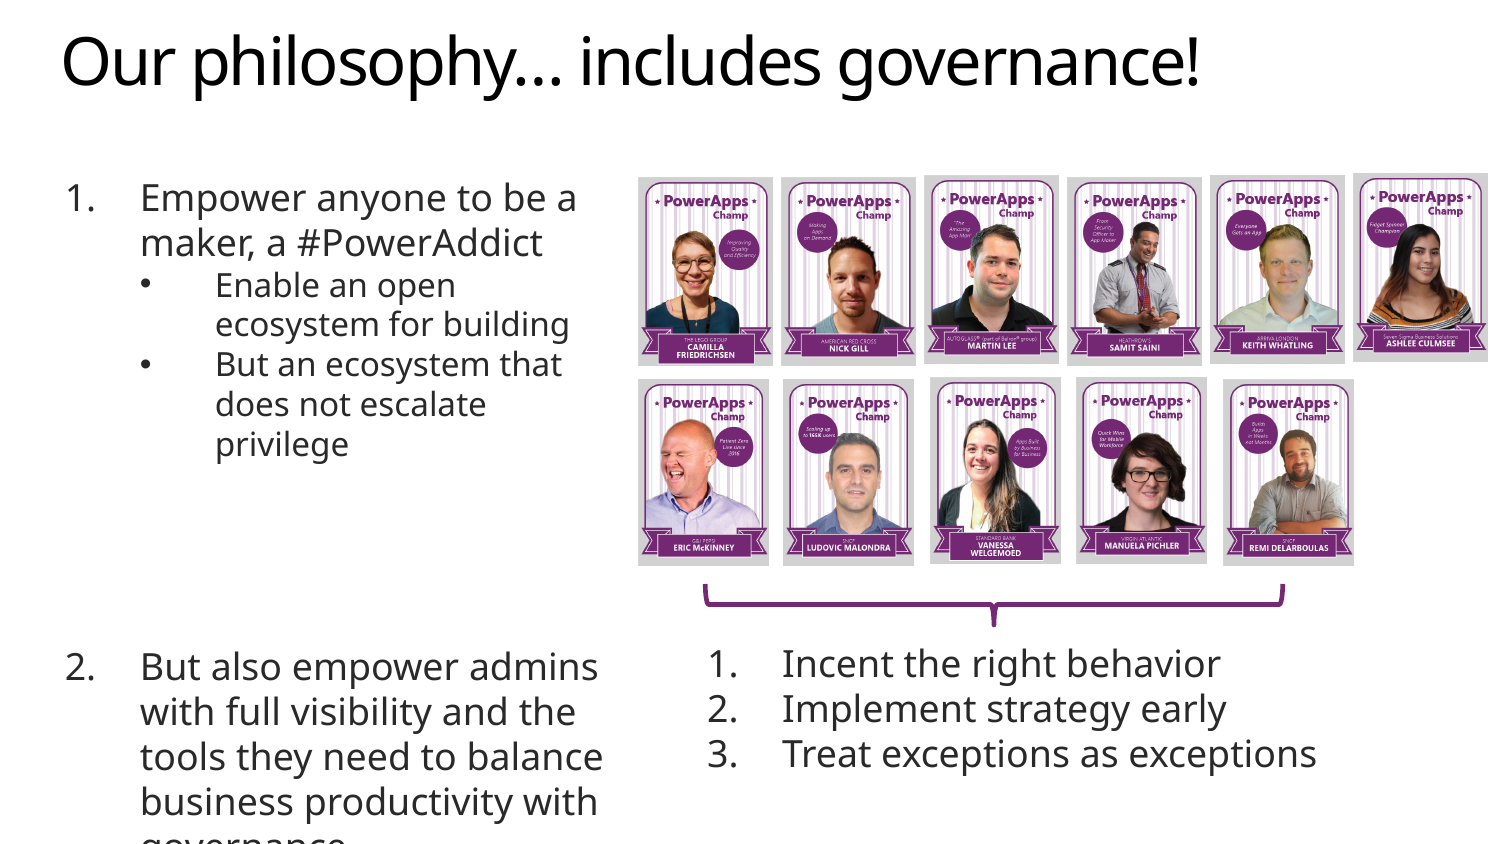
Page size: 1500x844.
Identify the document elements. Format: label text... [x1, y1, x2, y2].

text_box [637, 173, 1488, 367]
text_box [637, 376, 1354, 567]
text_box [704, 583, 1284, 626]
text_box Empower anyone to be a maker, a #PowerAddict Enable an open ecosystem for building But an ecosystem that does not escalate privilege But also empower admins with full visibility and the tools they need to balance business productivity with governance [64, 173, 621, 844]
title Our philosophy… includes governance! [60, 28, 1450, 101]
text_box Incent the right behavior Implement strategy early Treat exceptions as exceptions [707, 640, 1318, 776]
